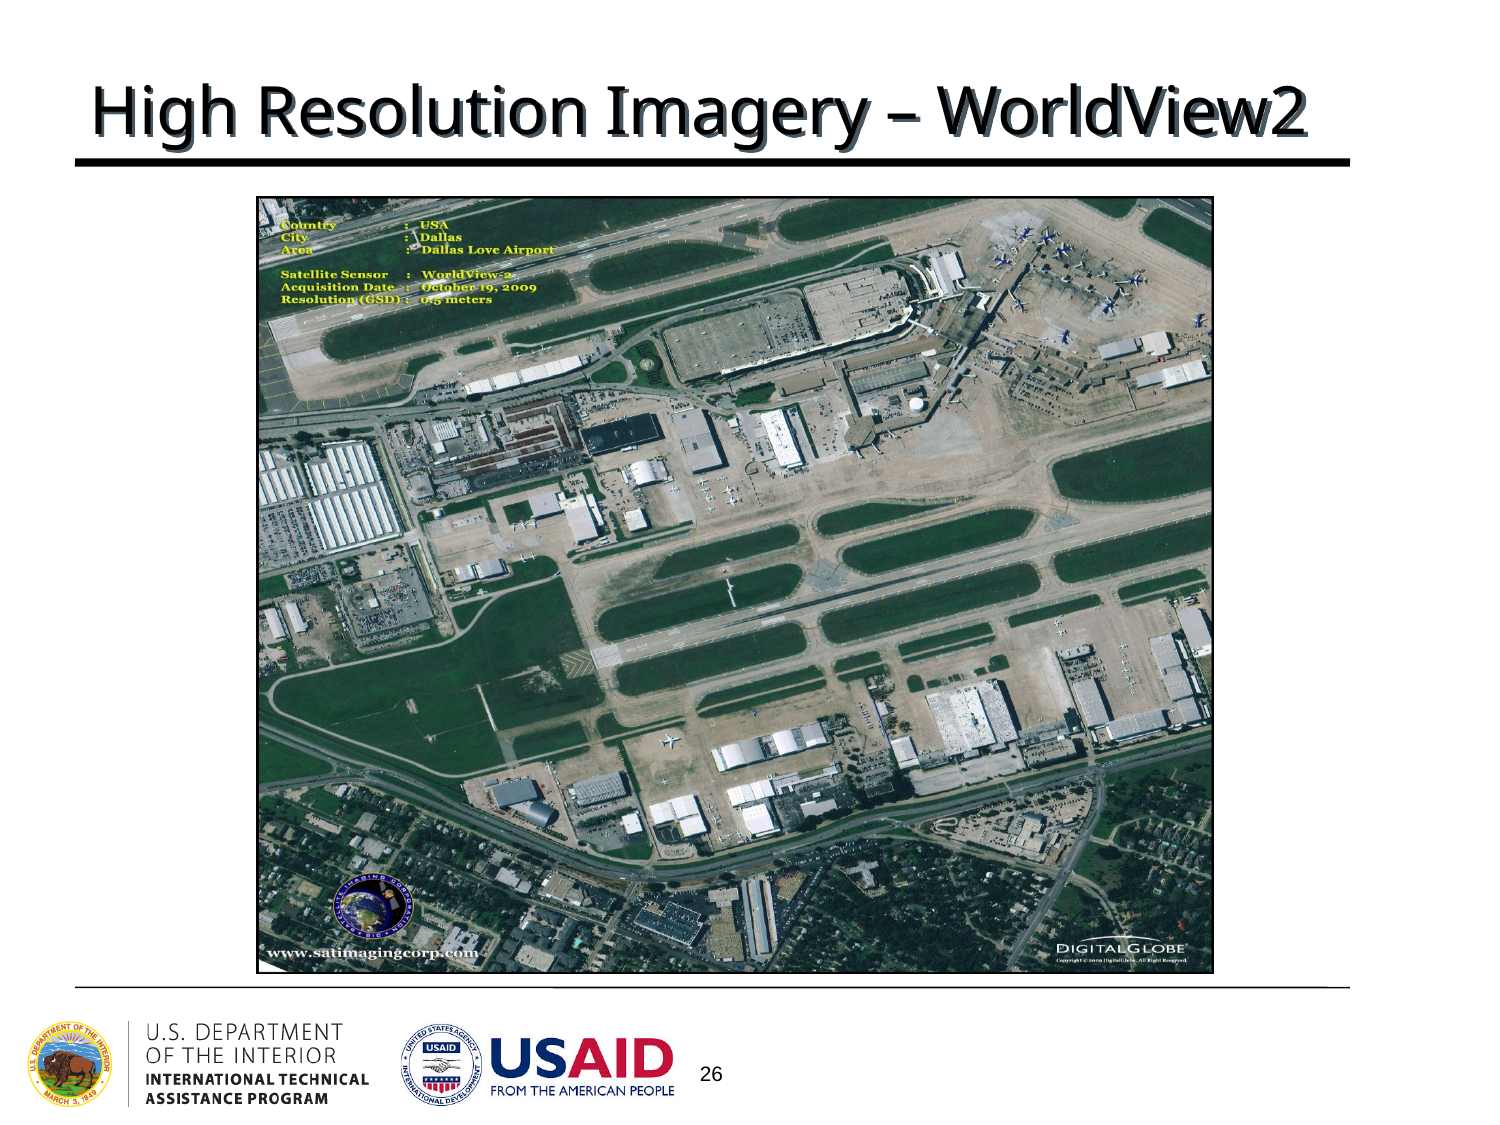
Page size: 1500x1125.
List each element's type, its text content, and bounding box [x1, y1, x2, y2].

title High Resolution Imagery – WorldView2 [75, 62, 1450, 172]
picture [255, 196, 1214, 974]
picture [19, 1011, 375, 1113]
picture [399, 1022, 675, 1107]
